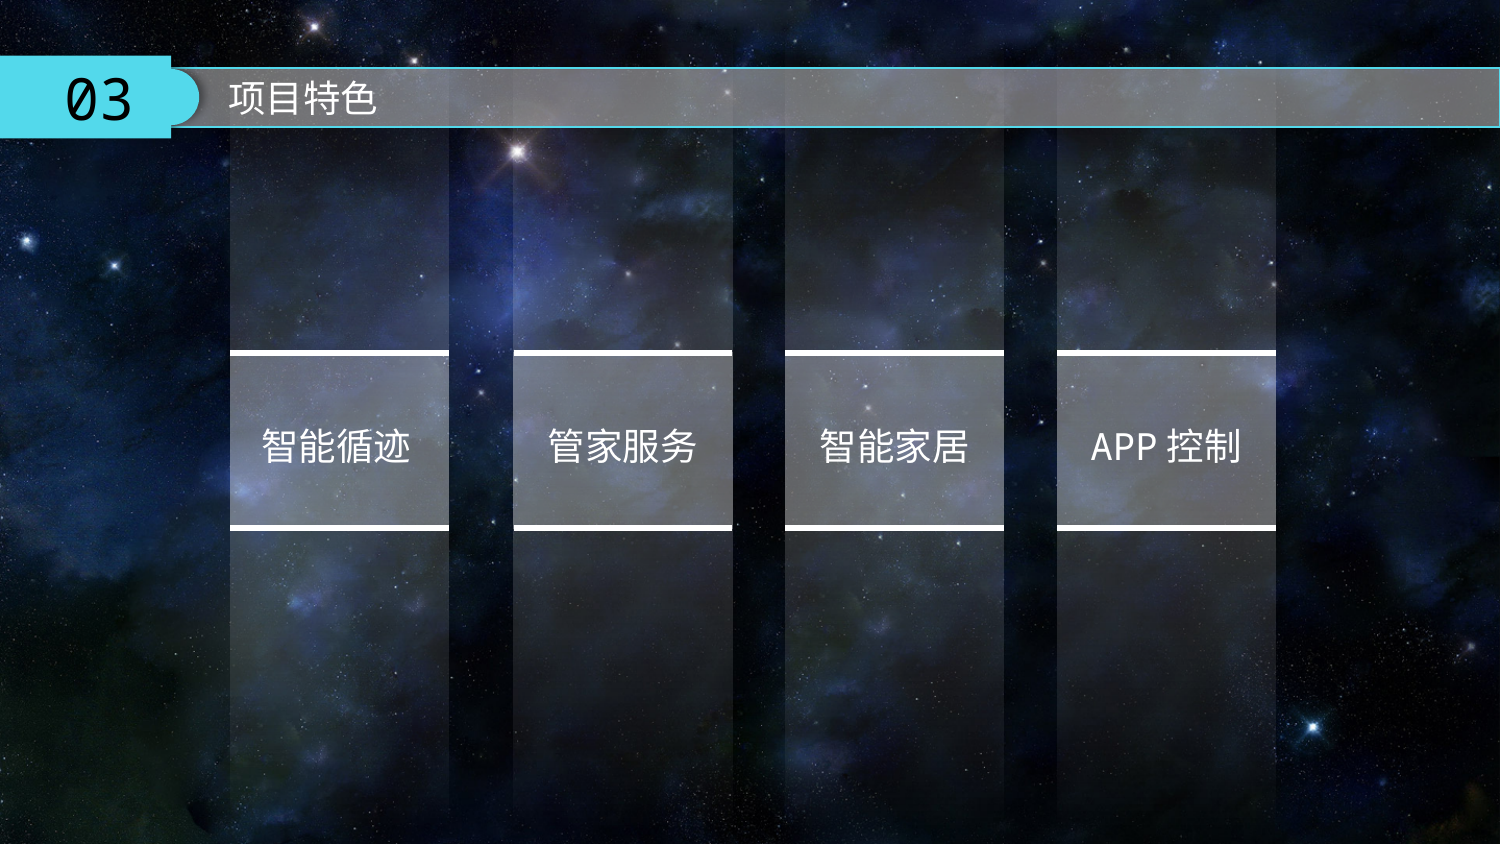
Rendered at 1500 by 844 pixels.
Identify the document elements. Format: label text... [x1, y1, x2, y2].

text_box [785, 16, 1005, 352]
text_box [785, 352, 1005, 836]
picture [0, 0, 1500, 66]
text_box 03 [0, 53, 202, 141]
text_box [1009, 66, 1051, 129]
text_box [1056, 16, 1276, 352]
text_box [229, 352, 449, 836]
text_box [513, 16, 733, 352]
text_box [229, 16, 449, 352]
text_box 项目特色 [213, 67, 224, 128]
text_box [737, 66, 780, 129]
text_box [454, 66, 508, 129]
text_box [193, 66, 224, 129]
text_box [1280, 66, 1500, 129]
picture [0, 129, 1500, 844]
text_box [513, 352, 733, 836]
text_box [1056, 352, 1276, 836]
